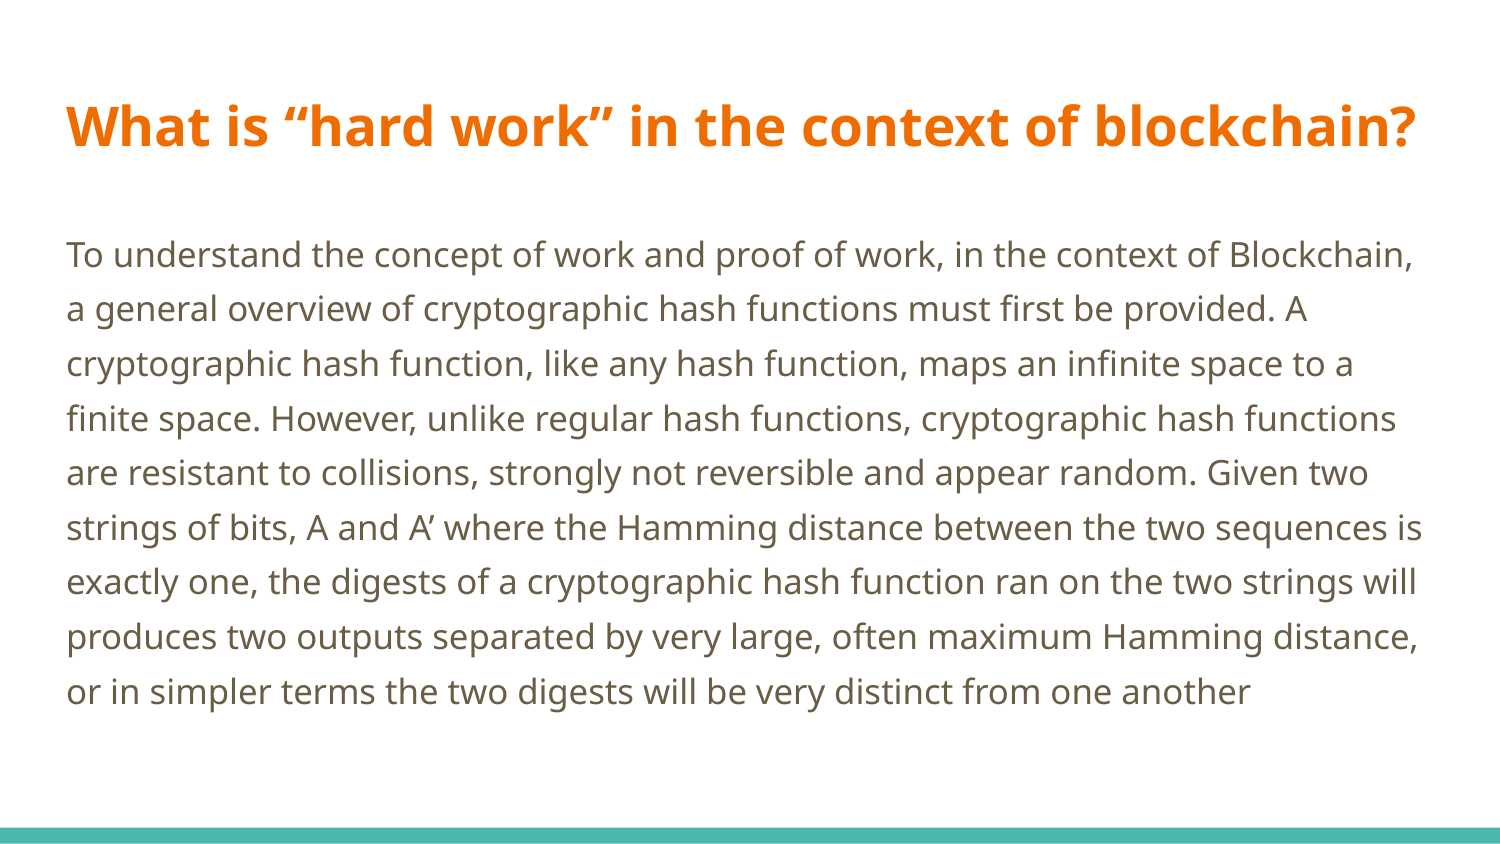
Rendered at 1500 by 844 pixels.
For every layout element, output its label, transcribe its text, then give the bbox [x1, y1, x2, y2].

list To understand the concept of work and proof of work, in the context of Blockchain, a general overview of cryptographic hash functions must first be provided. A cryptographic hash function, like any hash function, maps an infinite space to a finite space. However, unlike regular hash functions, cryptographic hash functions are resistant to collisions, strongly not reversible and appear random. Given two strings of bits, A and A’ where the Hamming distance between the two sequences is exactly one, the digests of a cryptographic hash function ran on the two strings will produces two outputs separated by very large, often maximum Hamming distance, or in simpler terms the two digests will be very distinct from one another [51, 207, 1449, 750]
title What is “hard work” in the context of blockchain? [51, 72, 1449, 189]
